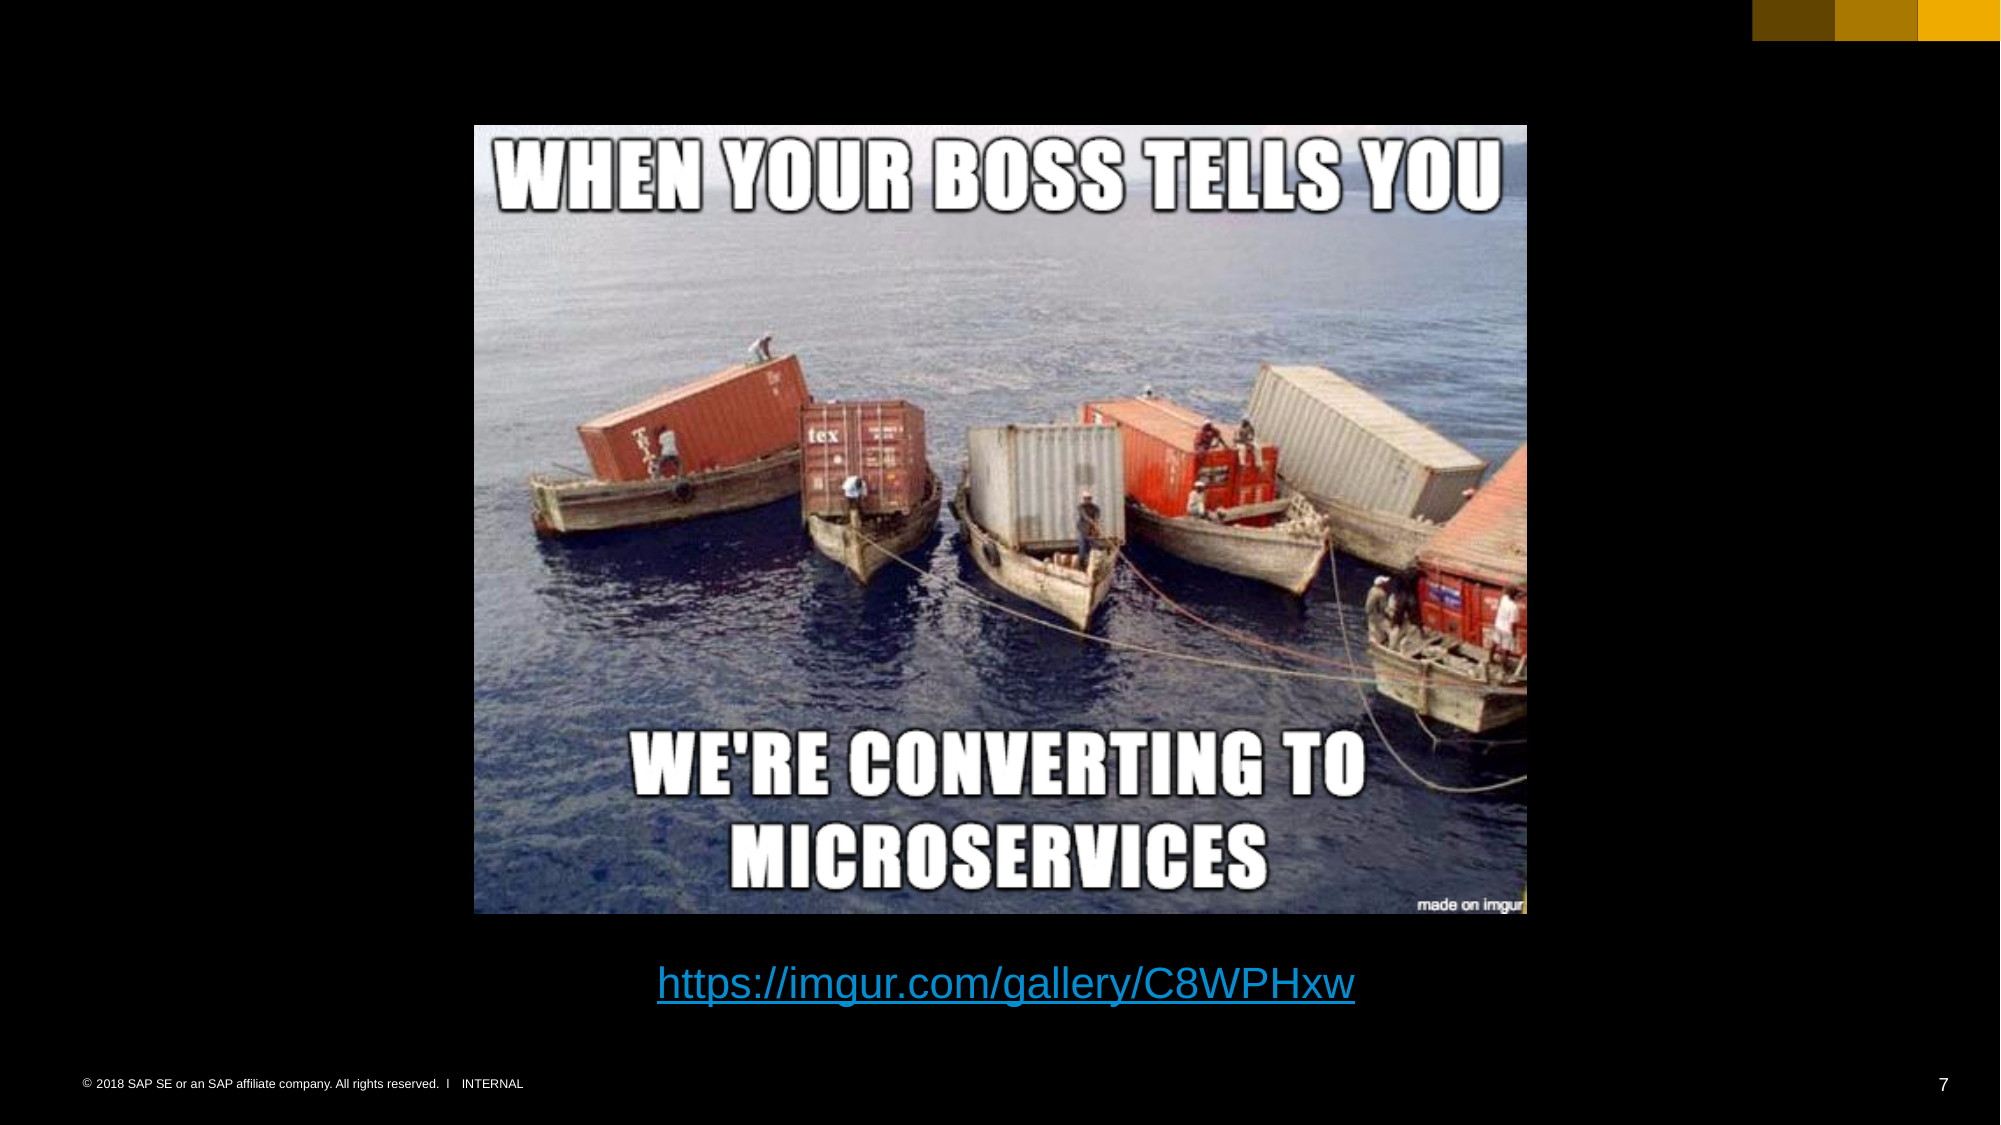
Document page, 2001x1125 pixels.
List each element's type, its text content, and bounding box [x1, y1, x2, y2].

picture [474, 124, 1527, 915]
text_box https://imgur.com/gallery/C8WPHxw [642, 947, 1371, 1015]
